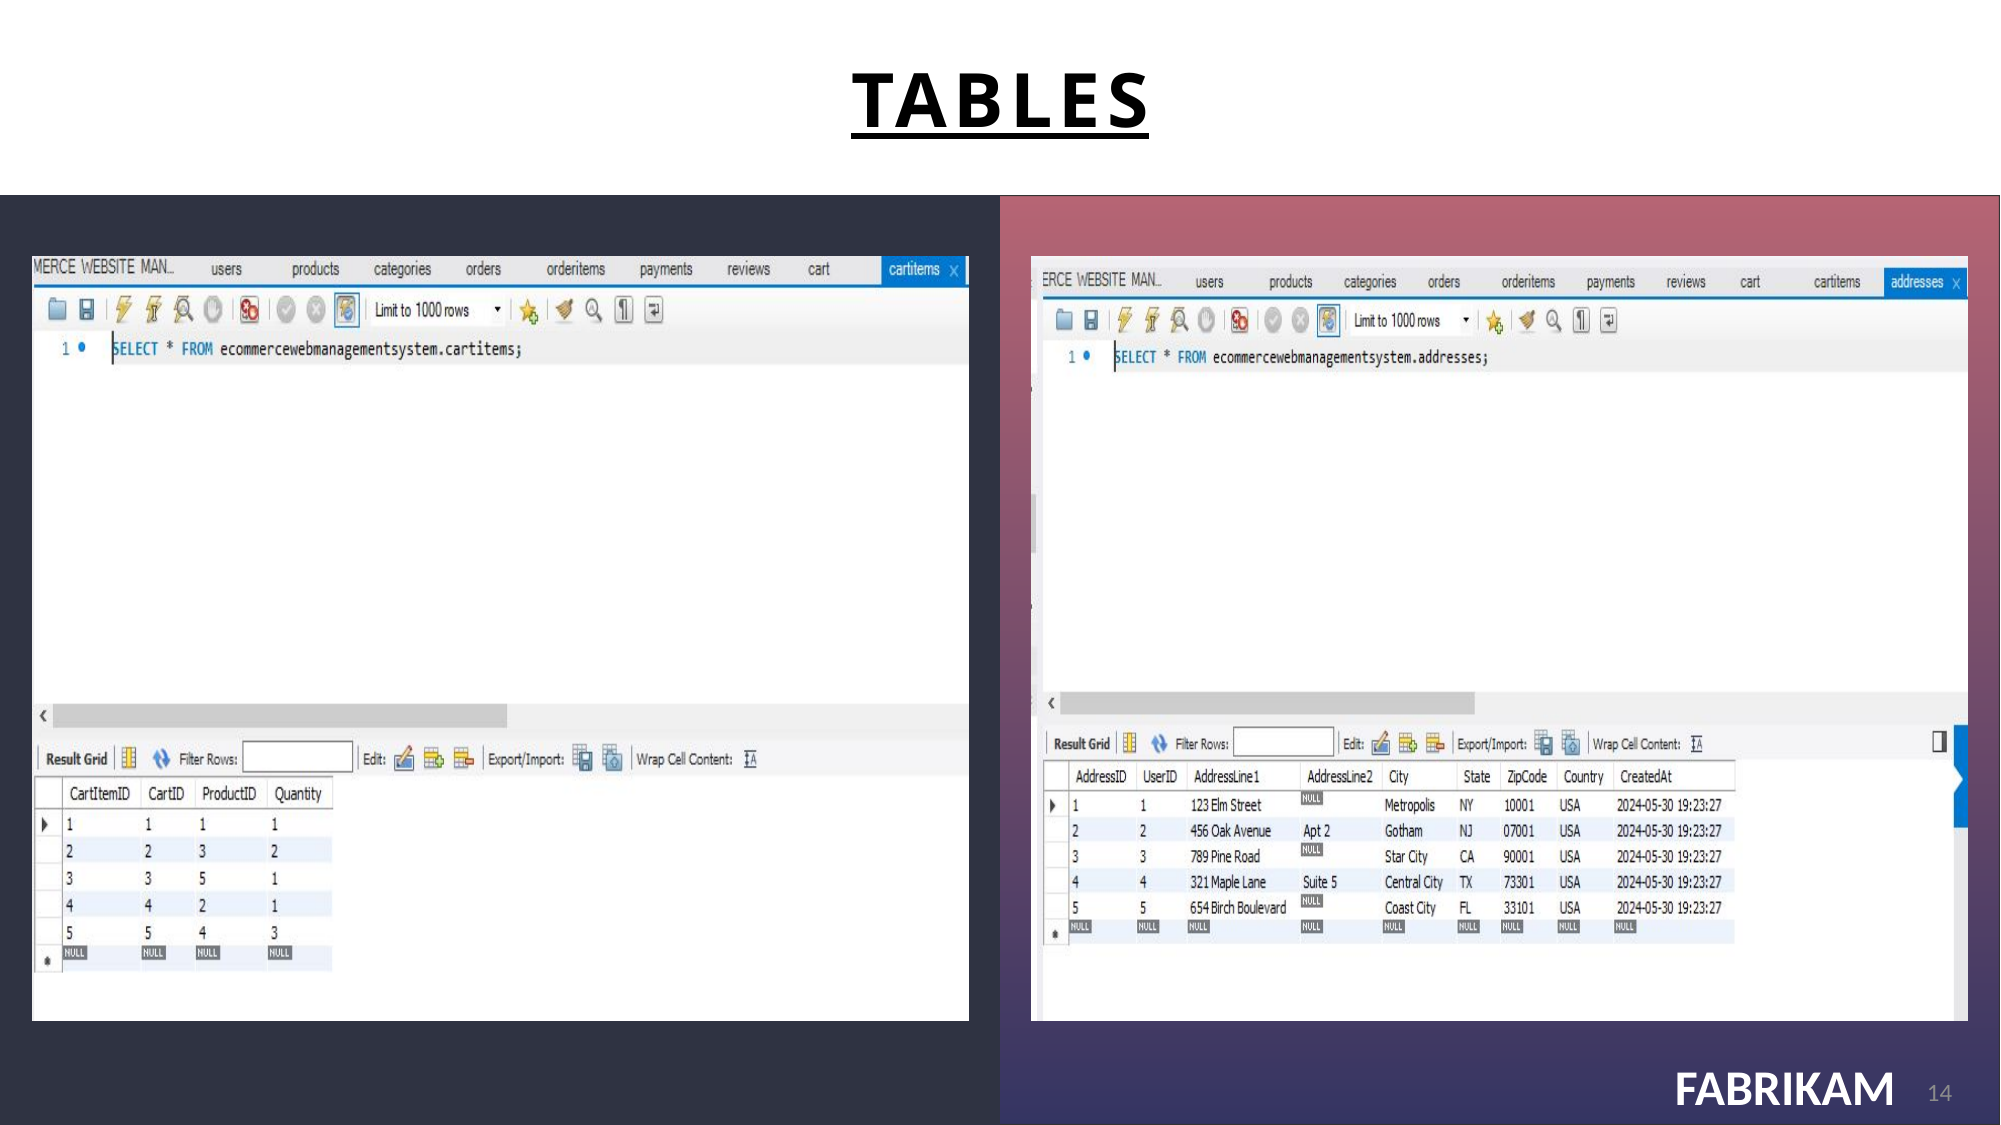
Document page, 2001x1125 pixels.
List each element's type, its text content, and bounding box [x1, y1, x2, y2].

title TABLES [97, 0, 1903, 196]
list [1031, 256, 1968, 1021]
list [32, 256, 969, 1021]
slide_number 14 [1894, 1061, 1968, 1121]
